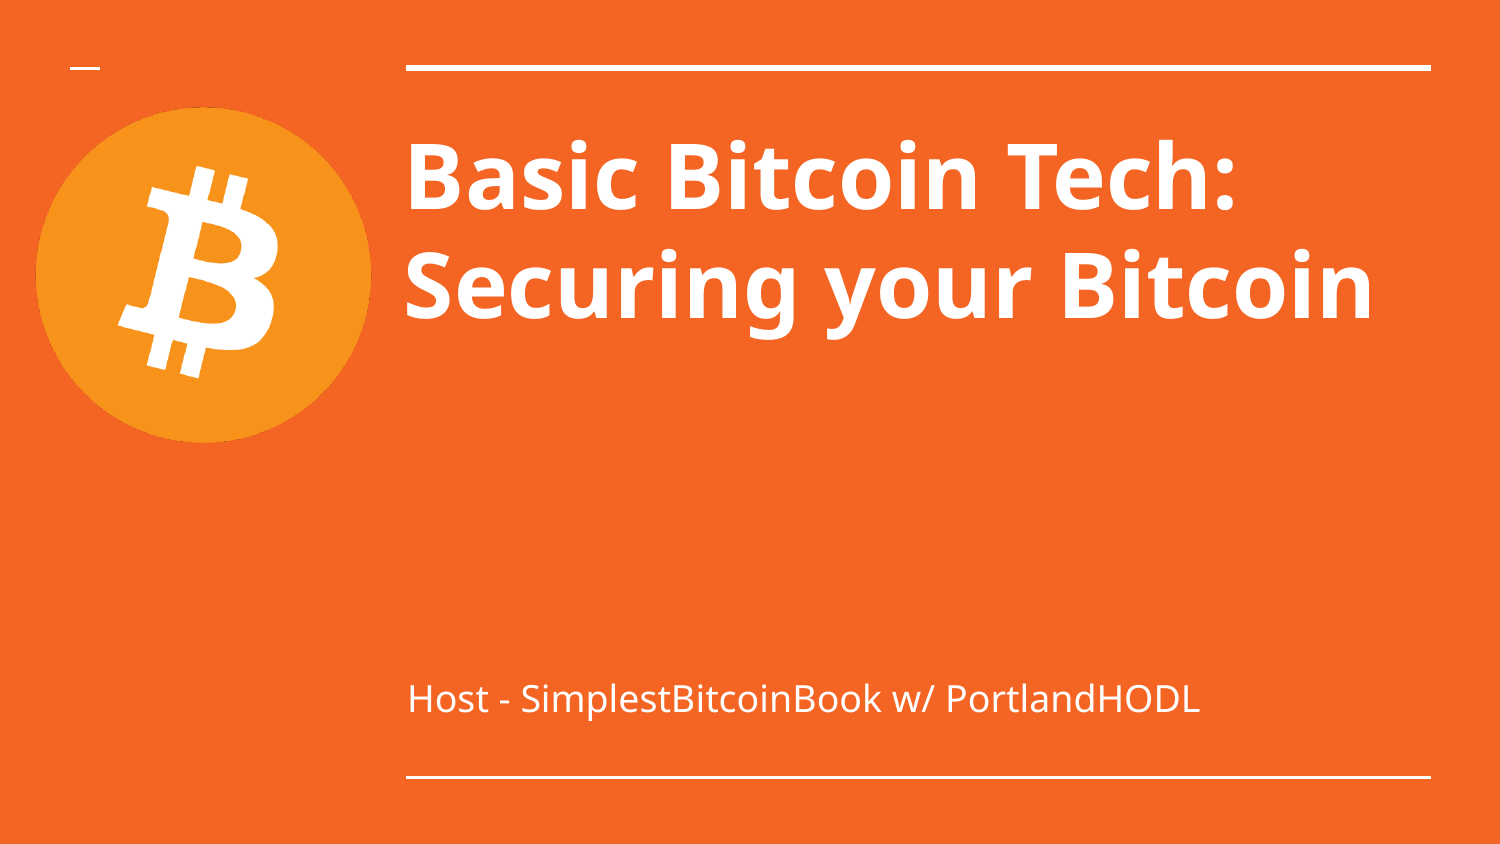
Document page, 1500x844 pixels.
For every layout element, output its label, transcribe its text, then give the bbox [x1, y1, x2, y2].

title Basic Bitcoin Tech: Securing your Bitcoin [389, 103, 1428, 357]
picture [31, 103, 375, 446]
subtitle Host - SimplestBitcoinBook w/ PortlandHODL [392, 531, 1431, 735]
